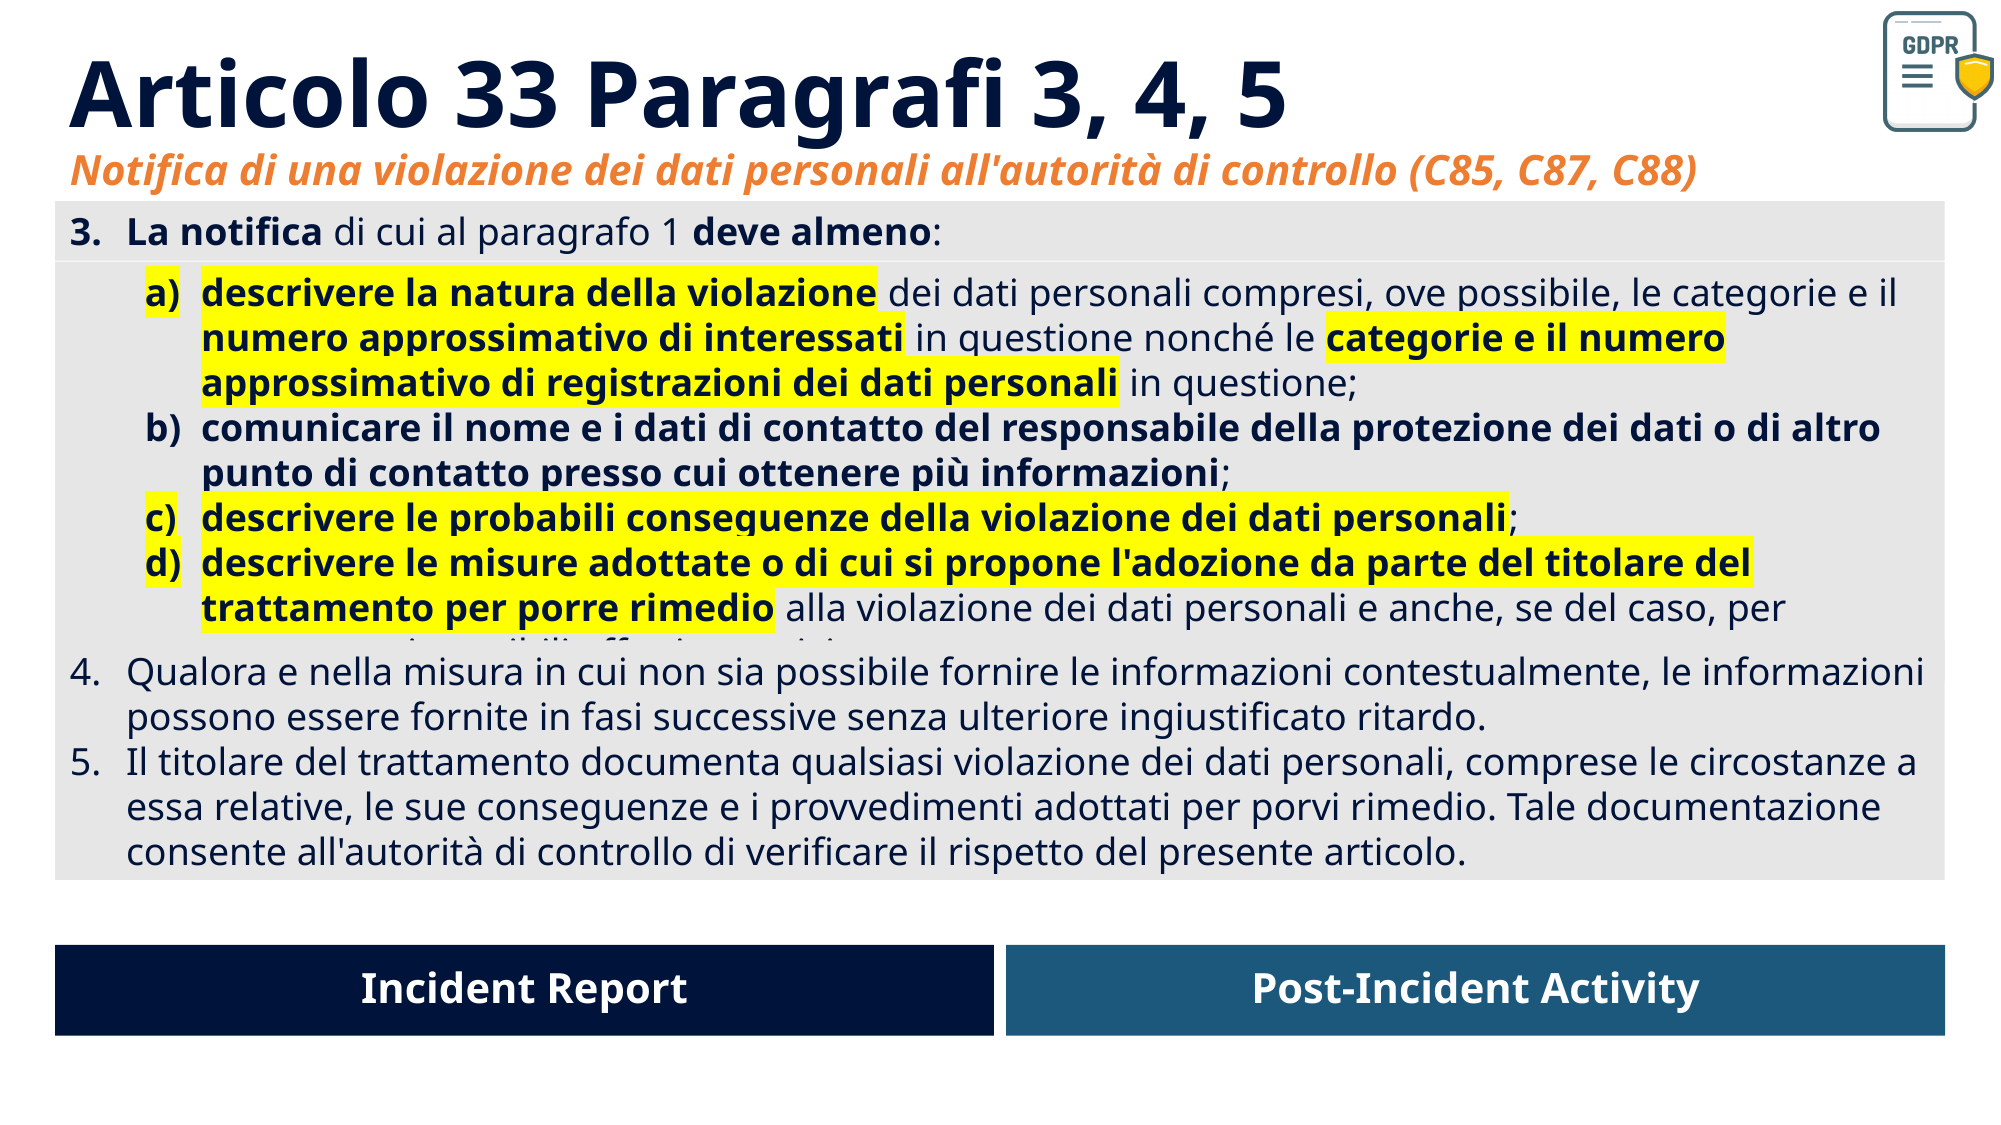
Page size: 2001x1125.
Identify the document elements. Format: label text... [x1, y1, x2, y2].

text_box Incident Report [55, 944, 994, 1036]
picture [1883, 11, 1994, 132]
text_box Notifica di una violazione dei dati personali all'autorità di controllo (C85, C87, C88) [55, 136, 1933, 201]
text_box La notifica di cui al paragrafo 1 deve almeno: [55, 201, 1945, 261]
text_box descrivere la natura della violazione dei dati personali compresi, ove possibile, le categorie e il numero approssimativo di interessati in questione nonché le categorie e il numero approssimativo di registrazioni dei dati personali in questione; comunicare il nome e i dati di contatto del responsabile della protezione dei dati o di altro punto di contatto presso cui ottenere più informazioni; descrivere le probabili conseguenze della violazione dei dati personali; descrivere le misure adottate o di cui si propone l'adozione da parte del titolare del trattamento per porre rimedio alla violazione dei dati personali e anche, se del caso, per attenuarne i possibili effetti negativi. [55, 261, 1945, 640]
text_box Qualora e nella misura in cui non sia possibile fornire le informazioni contestualmente, le informazioni possono essere fornite in fasi successive senza ulteriore ingiustificato ritardo. Il titolare del trattamento documenta qualsiasi violazione dei dati personali, comprese le circostanze a essa relative, le sue conseguenze e i provvedimenti adottati per porvi rimedio. Tale documentazione consente all'autorità di controllo di verificare il rispetto del presente articolo. [55, 640, 1945, 880]
text_box Post-Incident Activity [1006, 944, 1946, 1036]
text_box Articolo 33 Paragrafi 3, 4, 5 [55, 29, 1945, 166]
